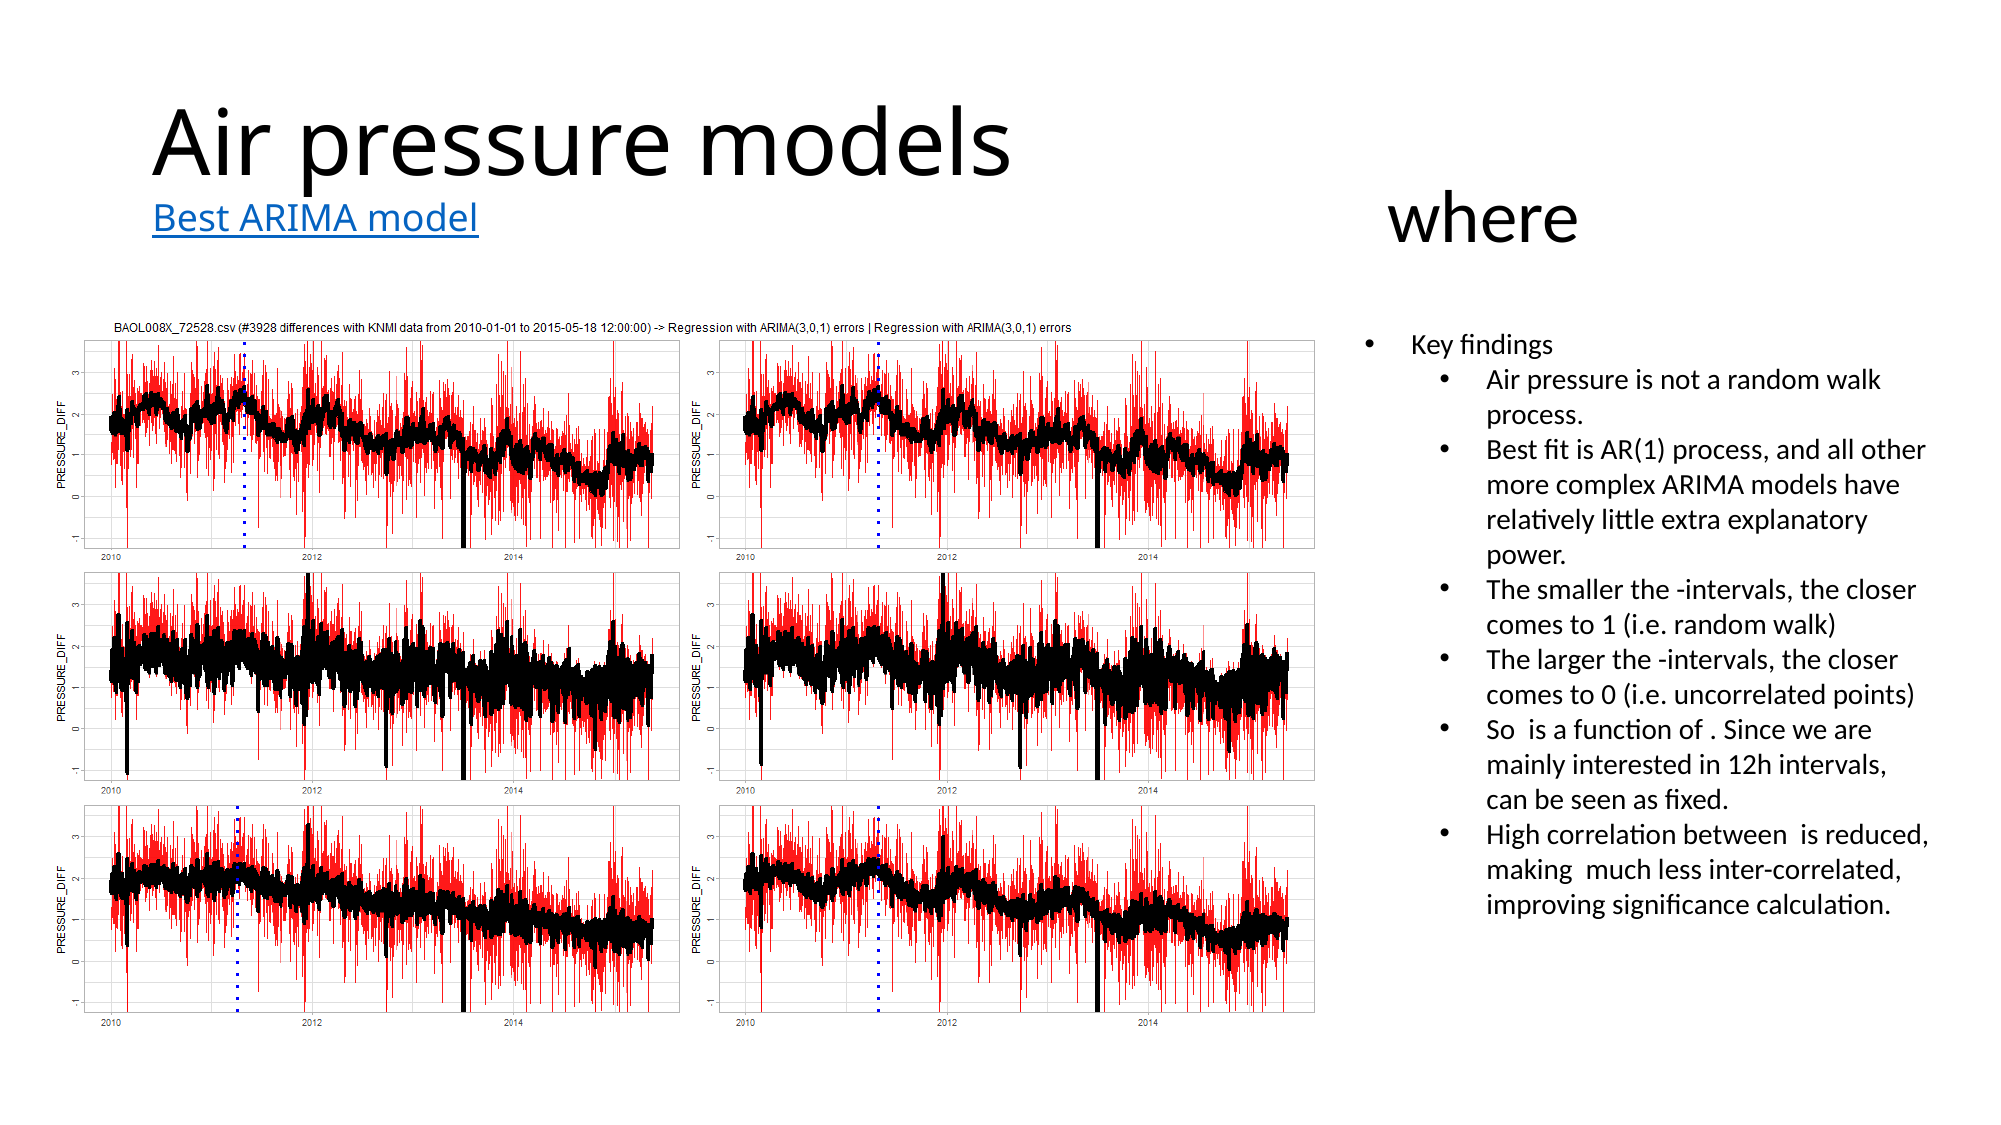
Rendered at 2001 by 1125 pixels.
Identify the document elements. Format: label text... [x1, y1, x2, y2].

title Air pressure models Best ARIMA model [137, 59, 1863, 278]
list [49, 318, 1319, 1033]
